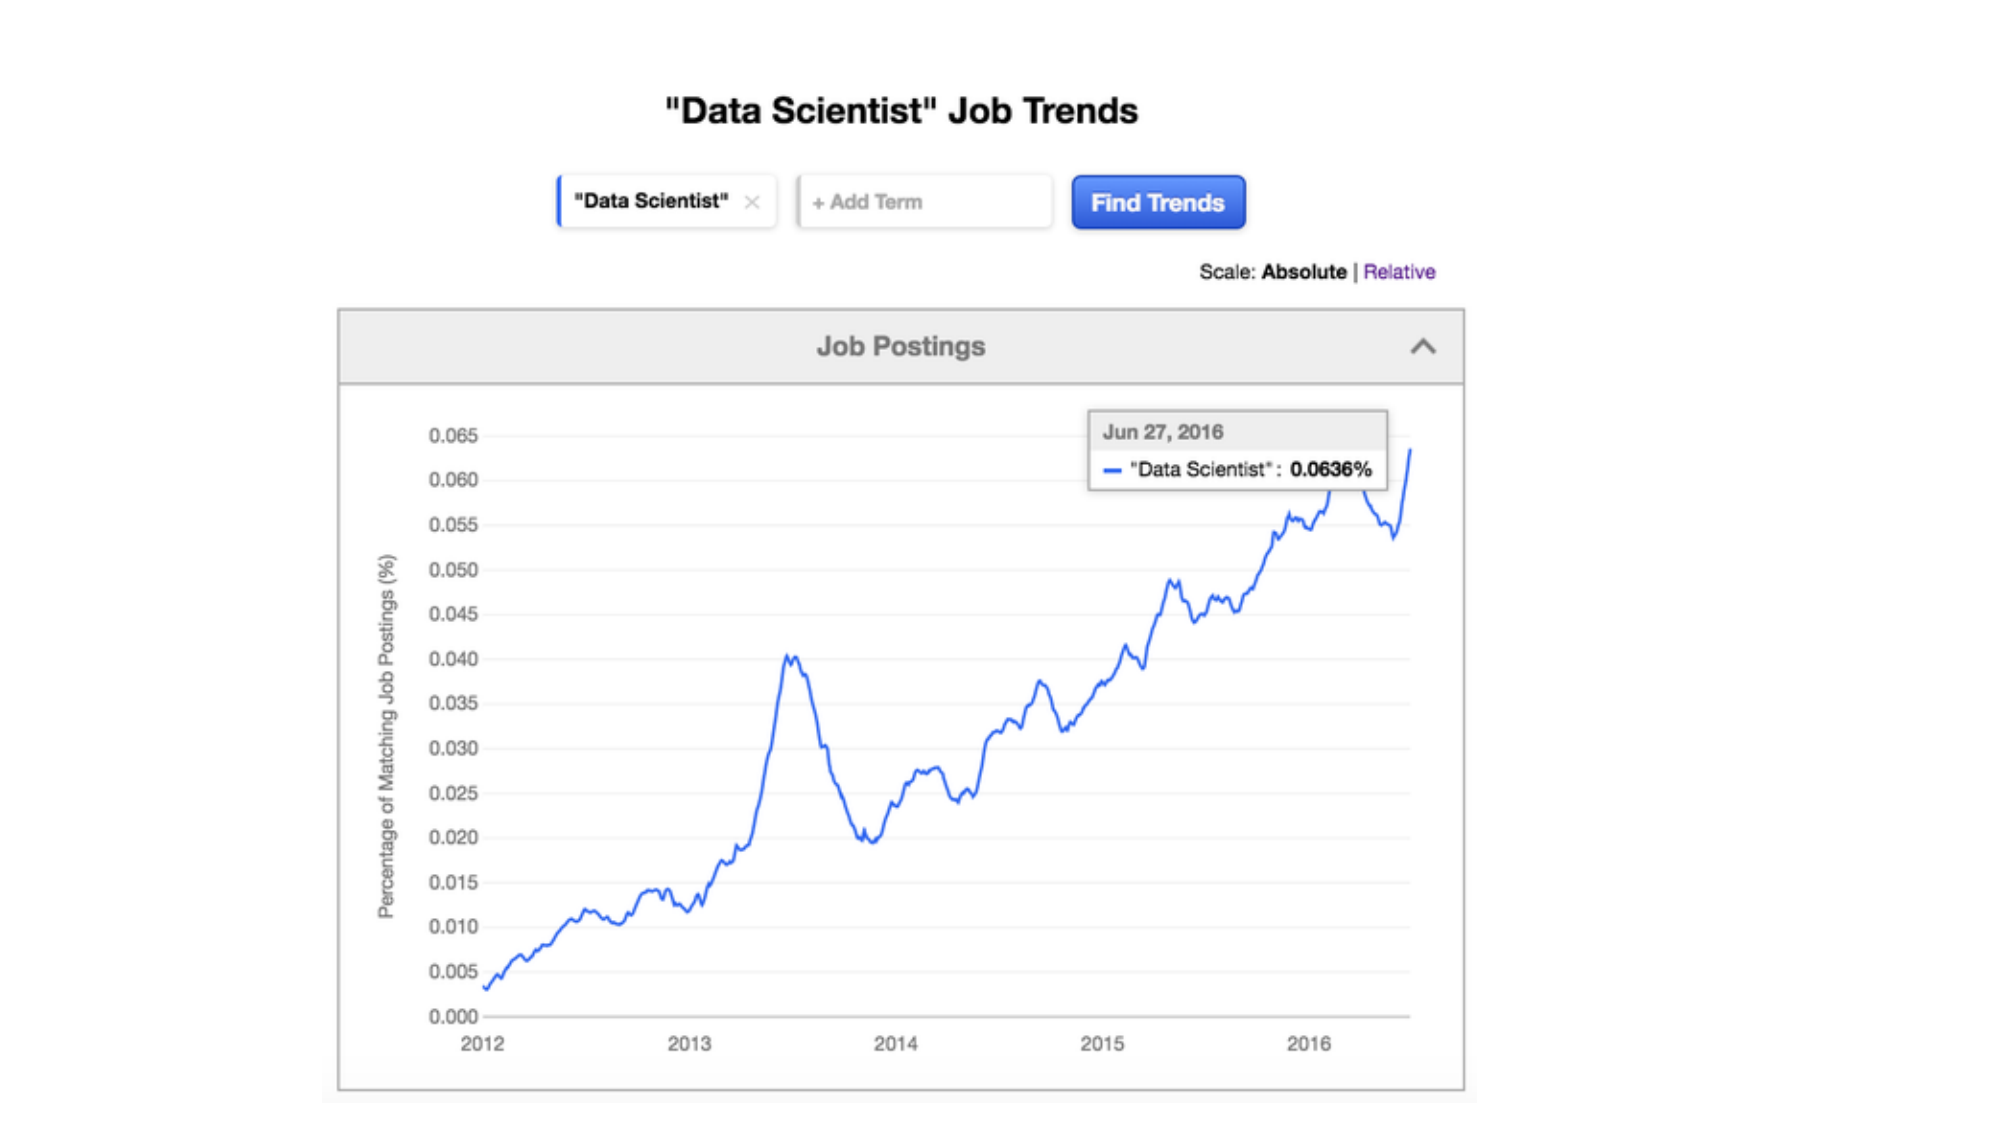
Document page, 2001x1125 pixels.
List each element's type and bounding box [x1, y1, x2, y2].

list [322, 74, 1476, 1103]
